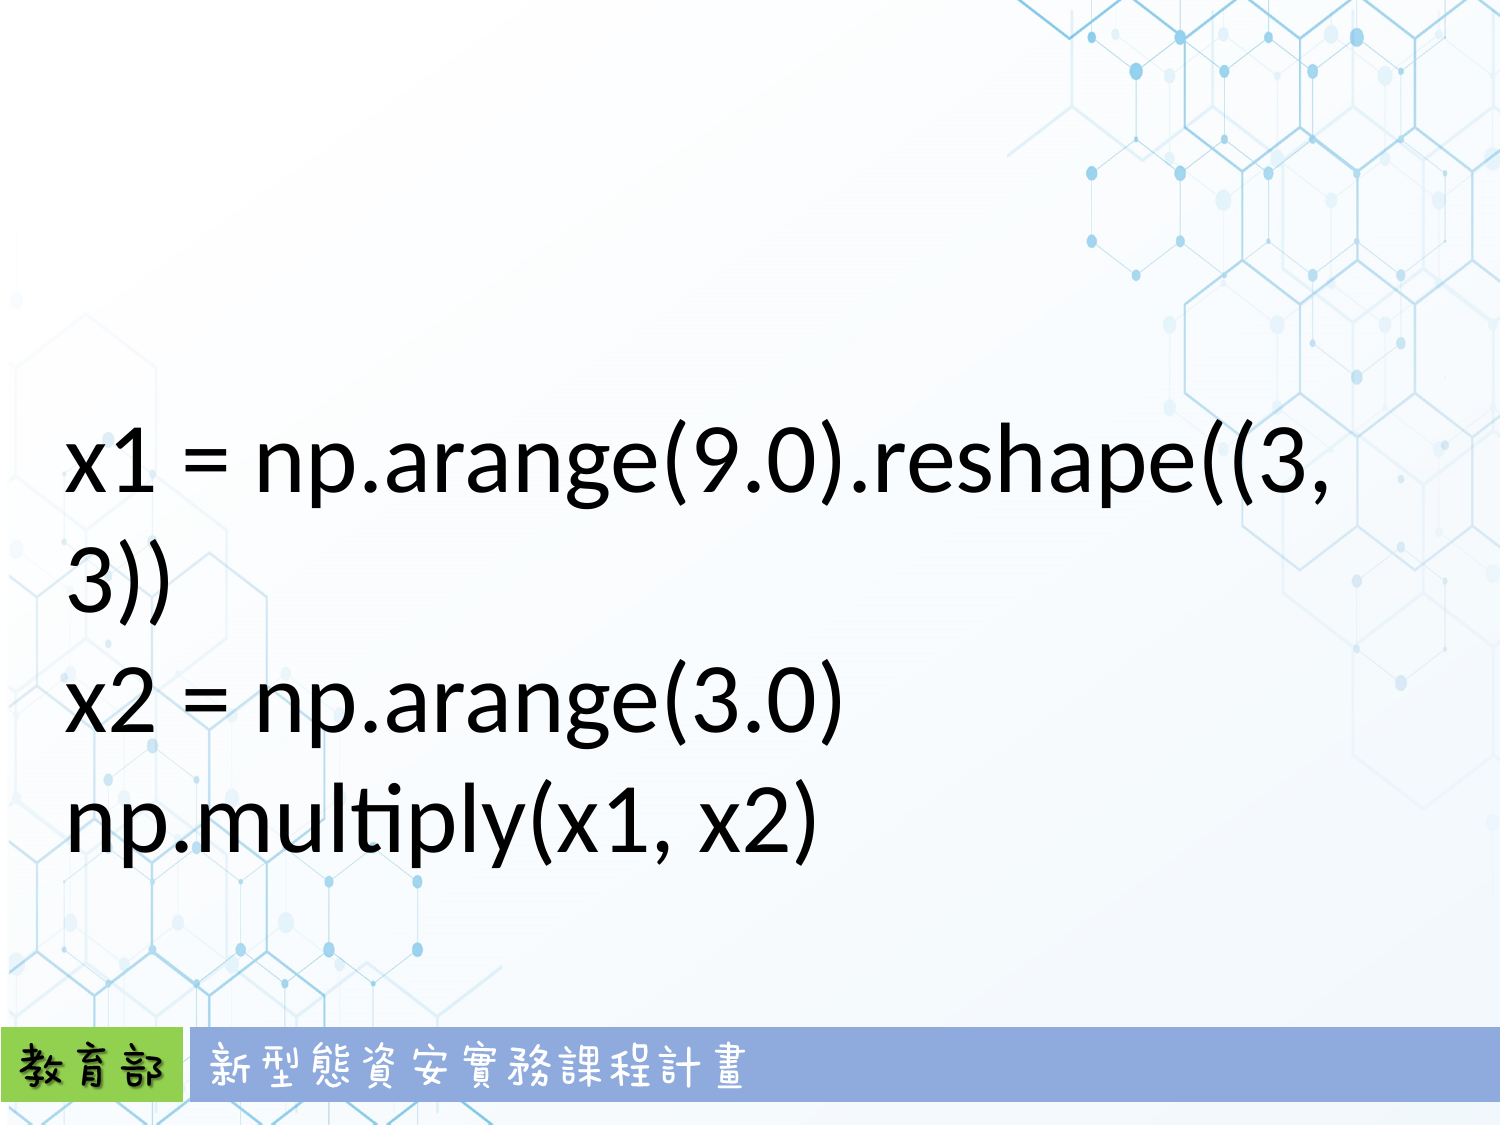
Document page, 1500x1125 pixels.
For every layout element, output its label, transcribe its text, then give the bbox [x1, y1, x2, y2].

picture [0, 0, 1500, 1125]
text_box x1 = np.arange(9.0).reshape((3, 3)) x2 = np.arange(3.0) np.multiply(x1, x2) [49, 385, 1471, 880]
